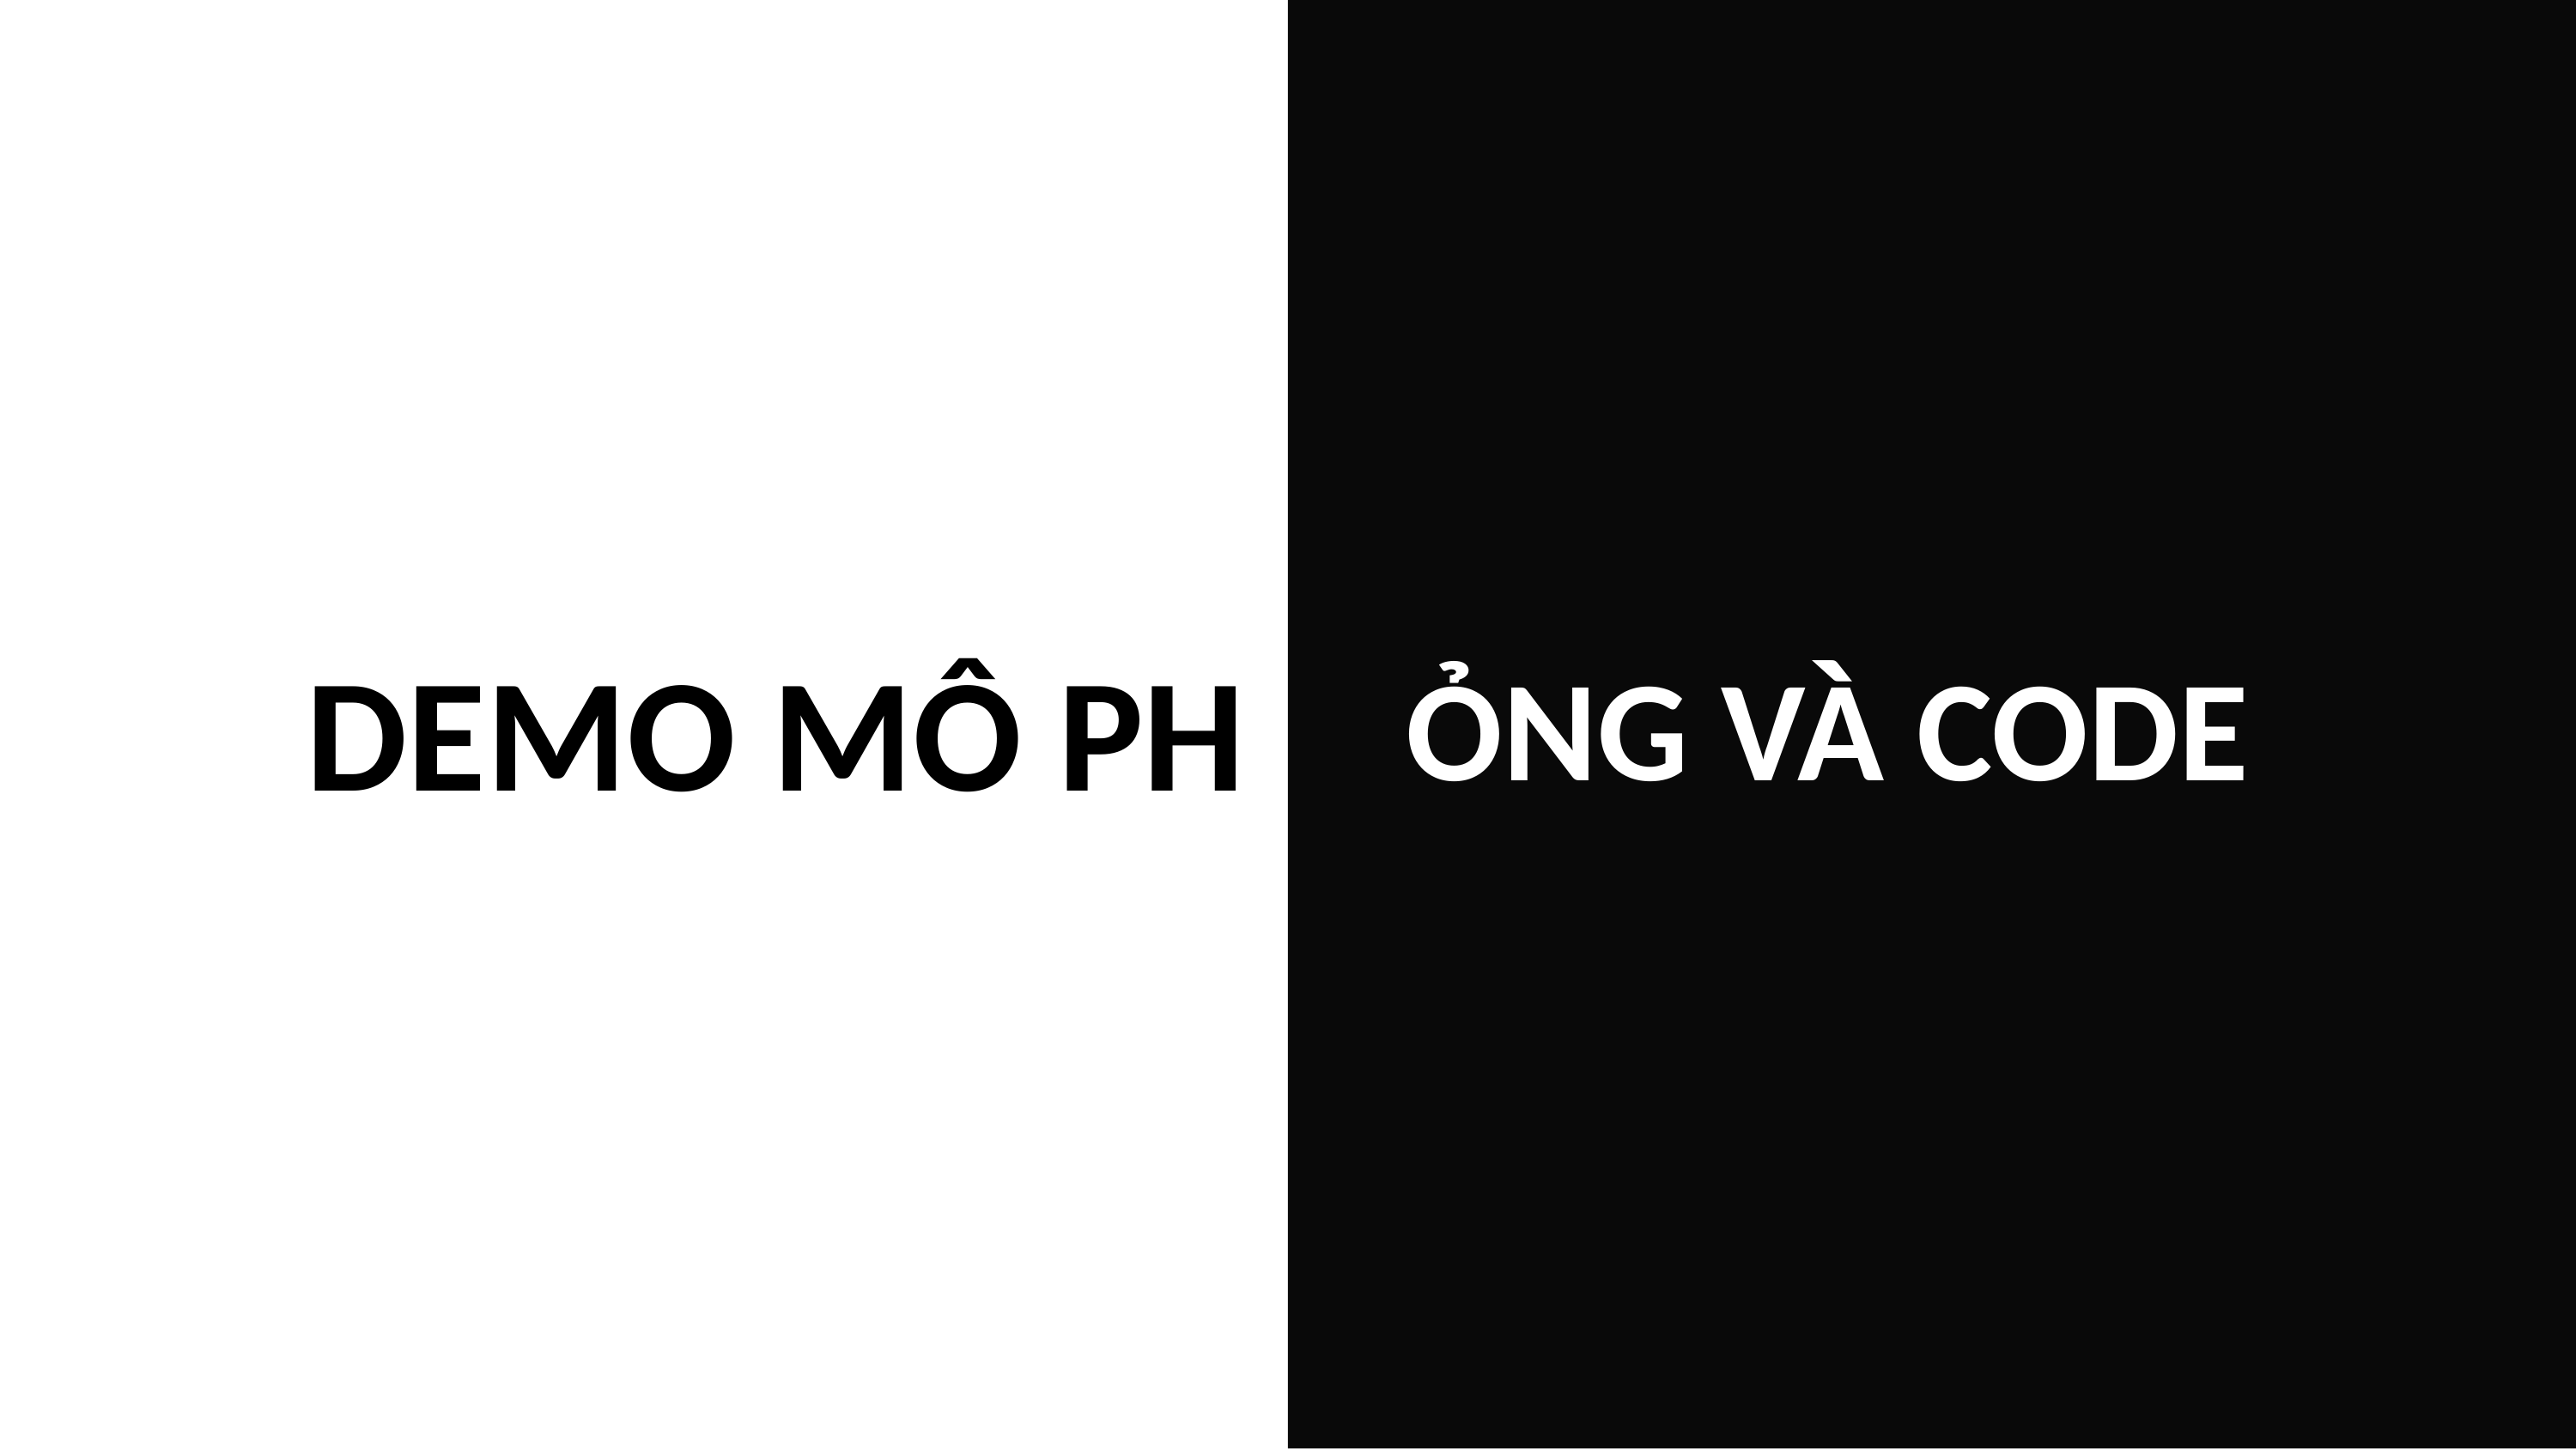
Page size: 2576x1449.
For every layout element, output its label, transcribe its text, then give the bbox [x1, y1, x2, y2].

text_box DEMO MÔ PH [196, 623, 1356, 830]
text_box ỎNG VÀ CODE [1203, 631, 2452, 815]
text_box [1287, 0, 2576, 1449]
